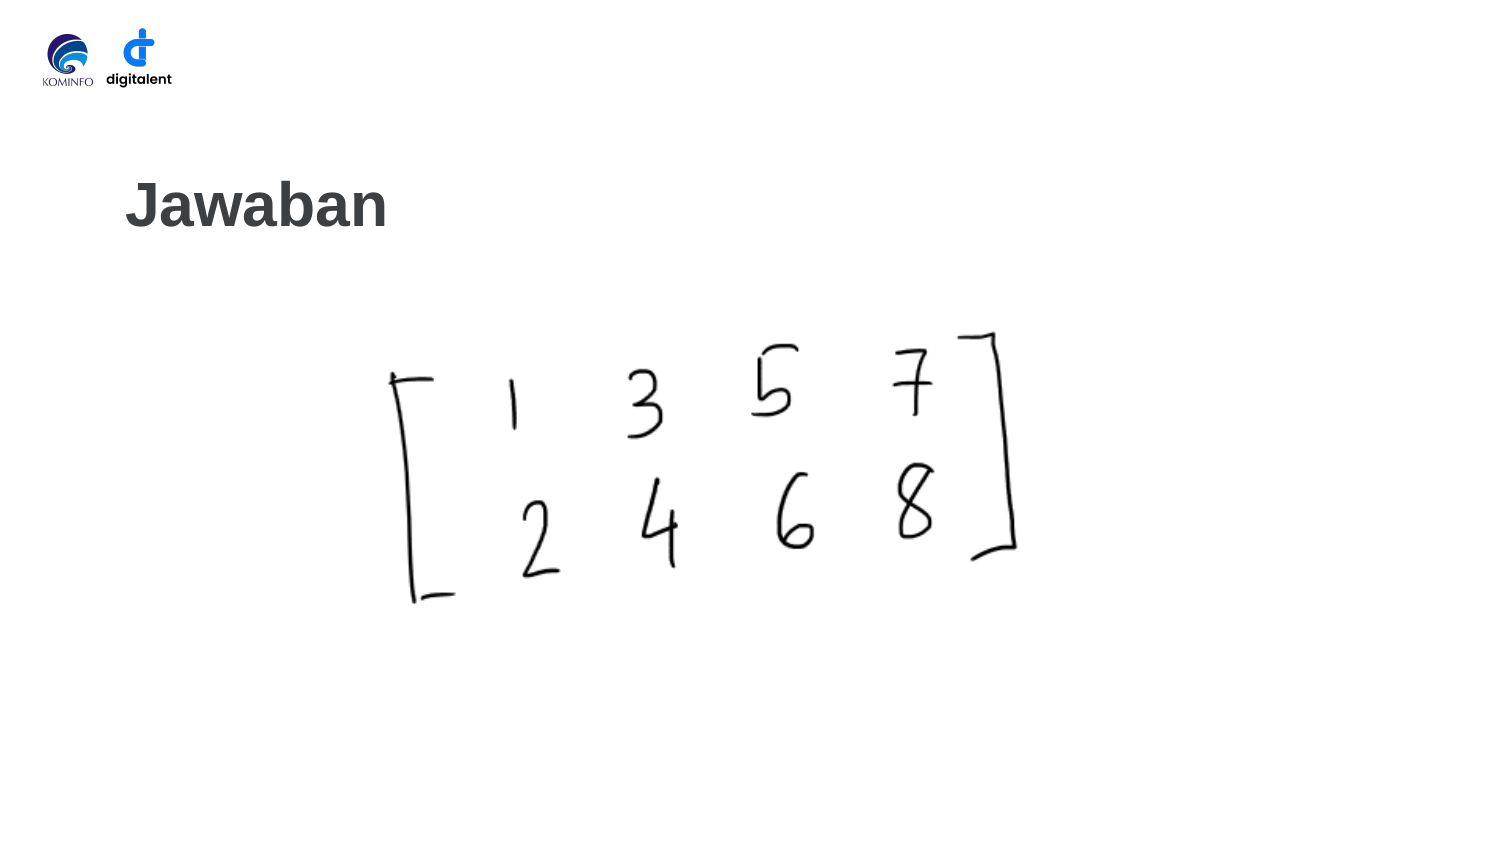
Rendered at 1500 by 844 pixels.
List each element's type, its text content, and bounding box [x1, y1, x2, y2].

title Jawaban [125, 132, 646, 239]
picture [43, 0, 218, 140]
picture [348, 302, 1063, 658]
